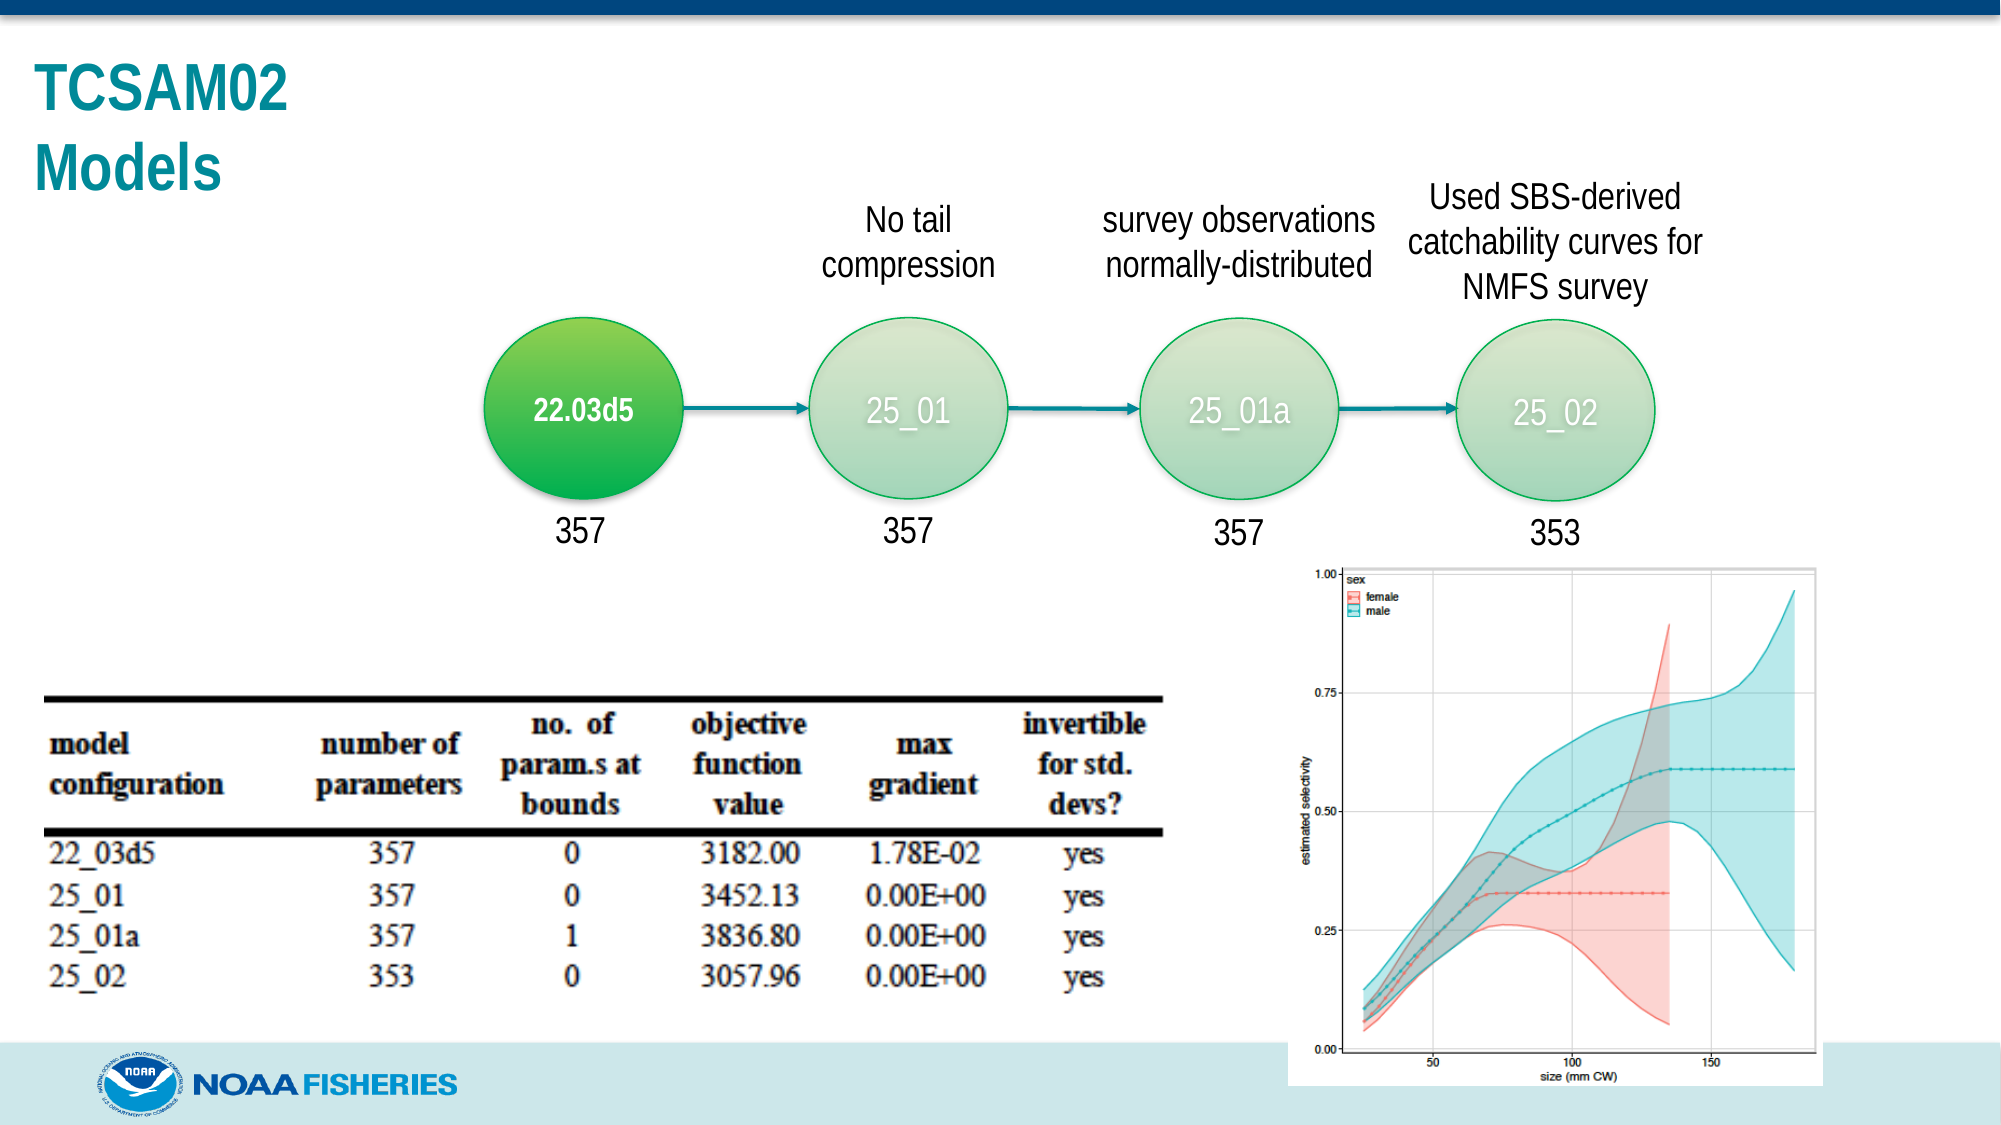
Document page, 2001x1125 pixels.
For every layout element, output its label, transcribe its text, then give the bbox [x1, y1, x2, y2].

picture [1288, 561, 1823, 1087]
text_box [484, 164, 1723, 562]
picture [97, 1052, 457, 1117]
title TCSAM02 Models [19, 36, 513, 123]
picture [44, 691, 1168, 1004]
picture [446, 1078, 457, 1085]
